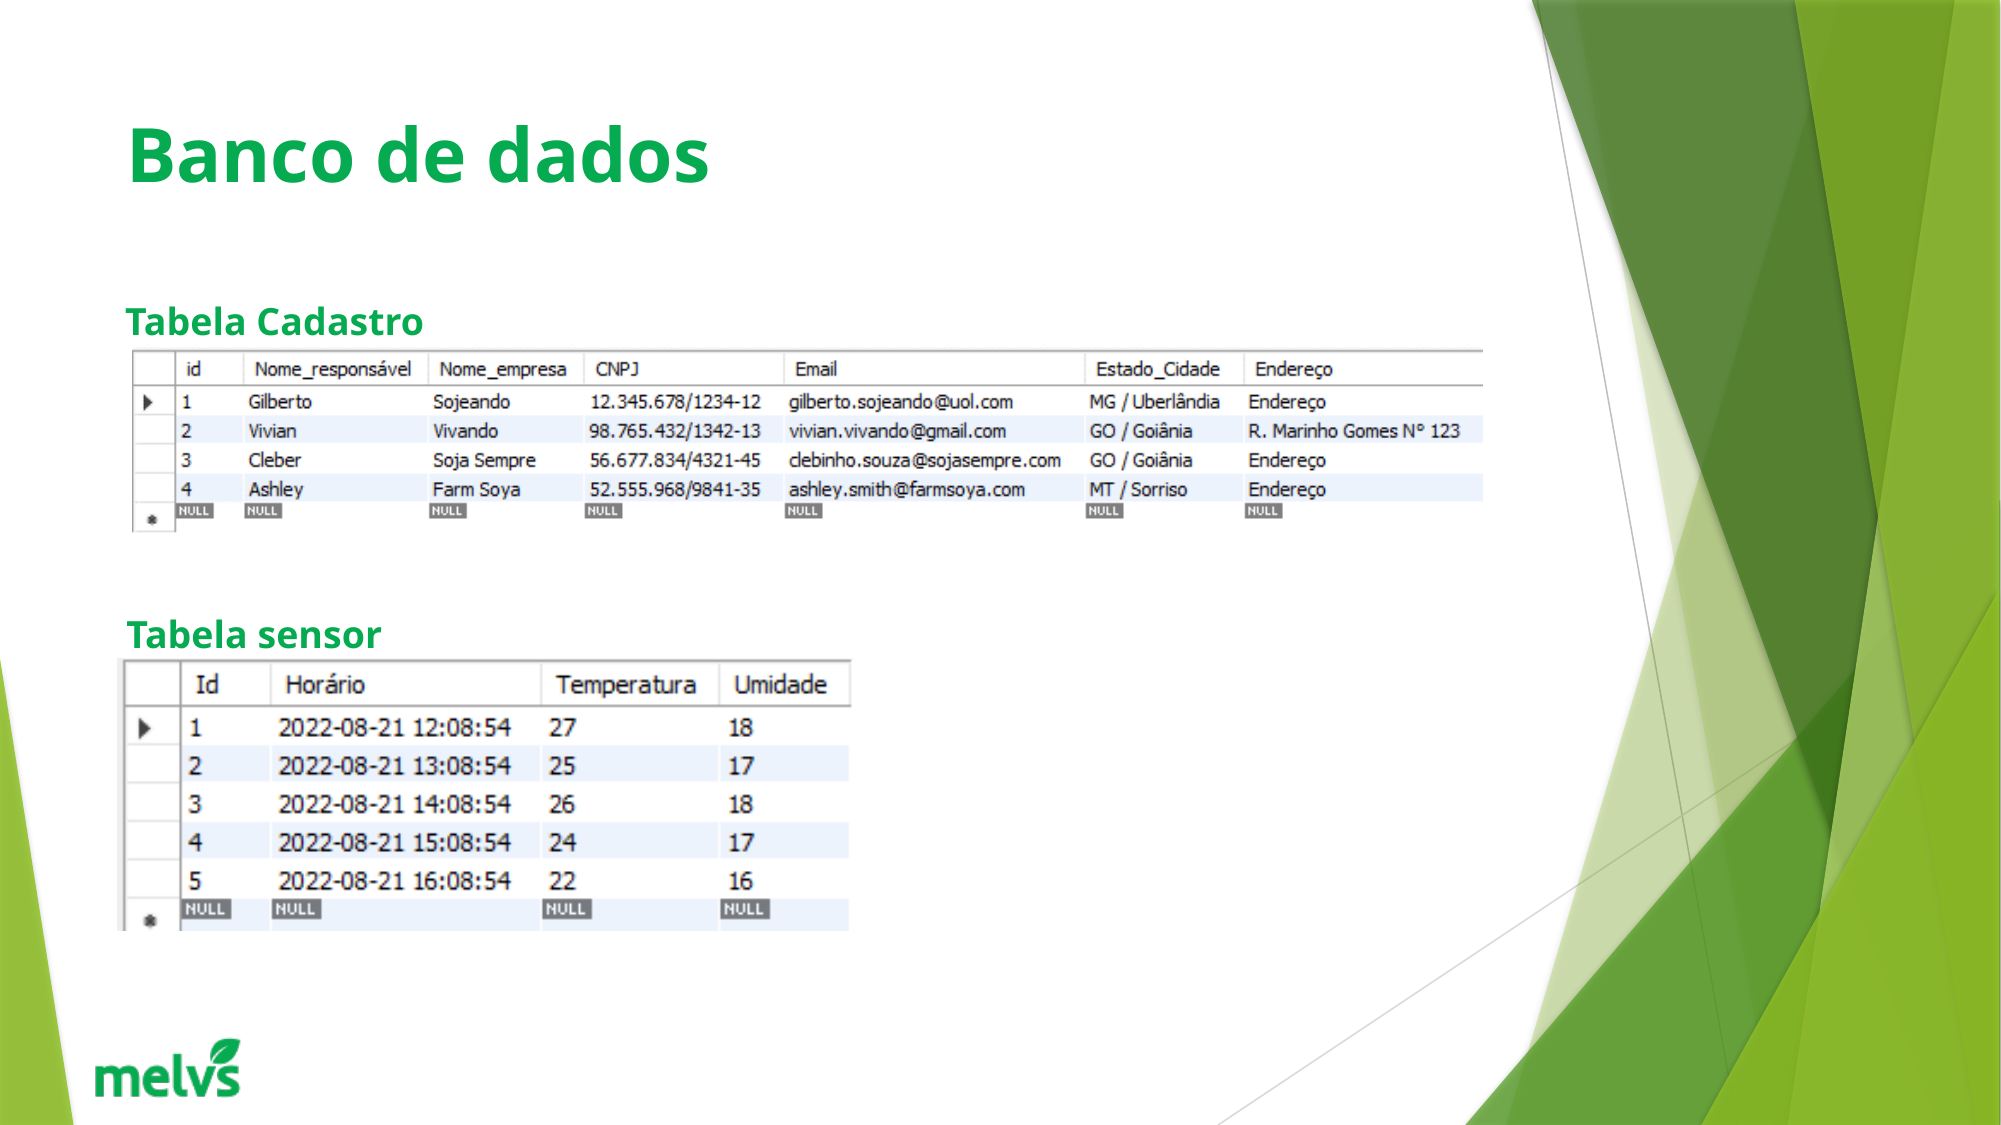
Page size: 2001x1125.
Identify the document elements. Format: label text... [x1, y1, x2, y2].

text_box Tabela Cadastro [110, 290, 440, 351]
text_box Tabela sensor [111, 603, 398, 709]
picture [93, 1035, 244, 1109]
title Banco de dados [111, 99, 1522, 317]
picture [117, 657, 854, 931]
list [131, 346, 1483, 536]
